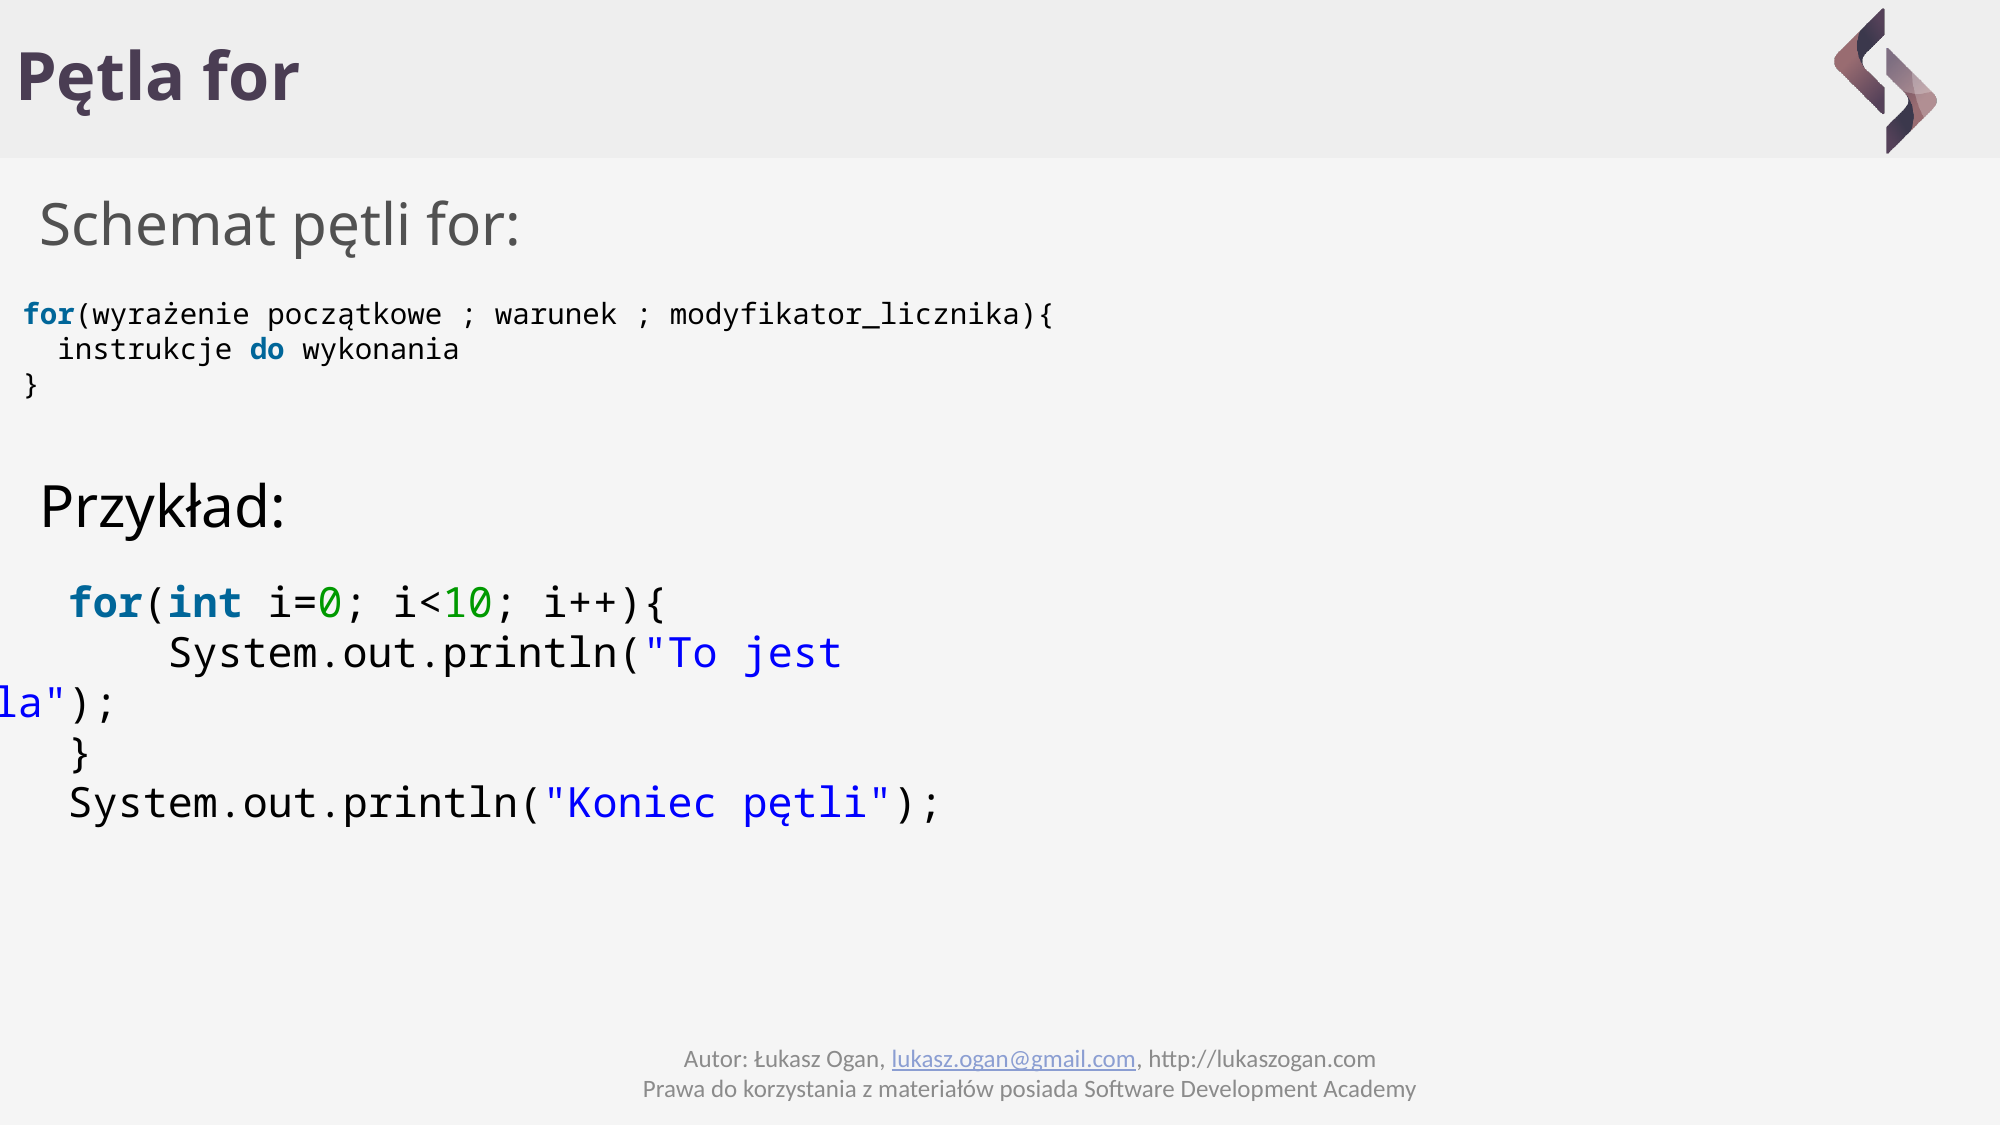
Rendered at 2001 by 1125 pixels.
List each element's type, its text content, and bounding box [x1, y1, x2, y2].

text_box Przykład: [24, 461, 678, 547]
picture [1787, 0, 2001, 166]
text_box for(wyrażenie początkowe ; warunek ; modyfikator_licznika){ instrukcje do wykonania } [22, 295, 1055, 401]
text_box for(int i=0; i<10; i++){ System.out.println("To jest pętla"); } System.out.println("Koniec pętli"); [0, 575, 973, 826]
list Schemat pętli for: [24, 187, 1863, 1030]
title Pętla for [0, 0, 1788, 158]
footer Autor: Łukasz Ogan, lukasz.ogan@gmail.com, http://lukaszogan.com Prawa do korzystania z materiałów posiada Software Development Academy [556, 1042, 1505, 1103]
